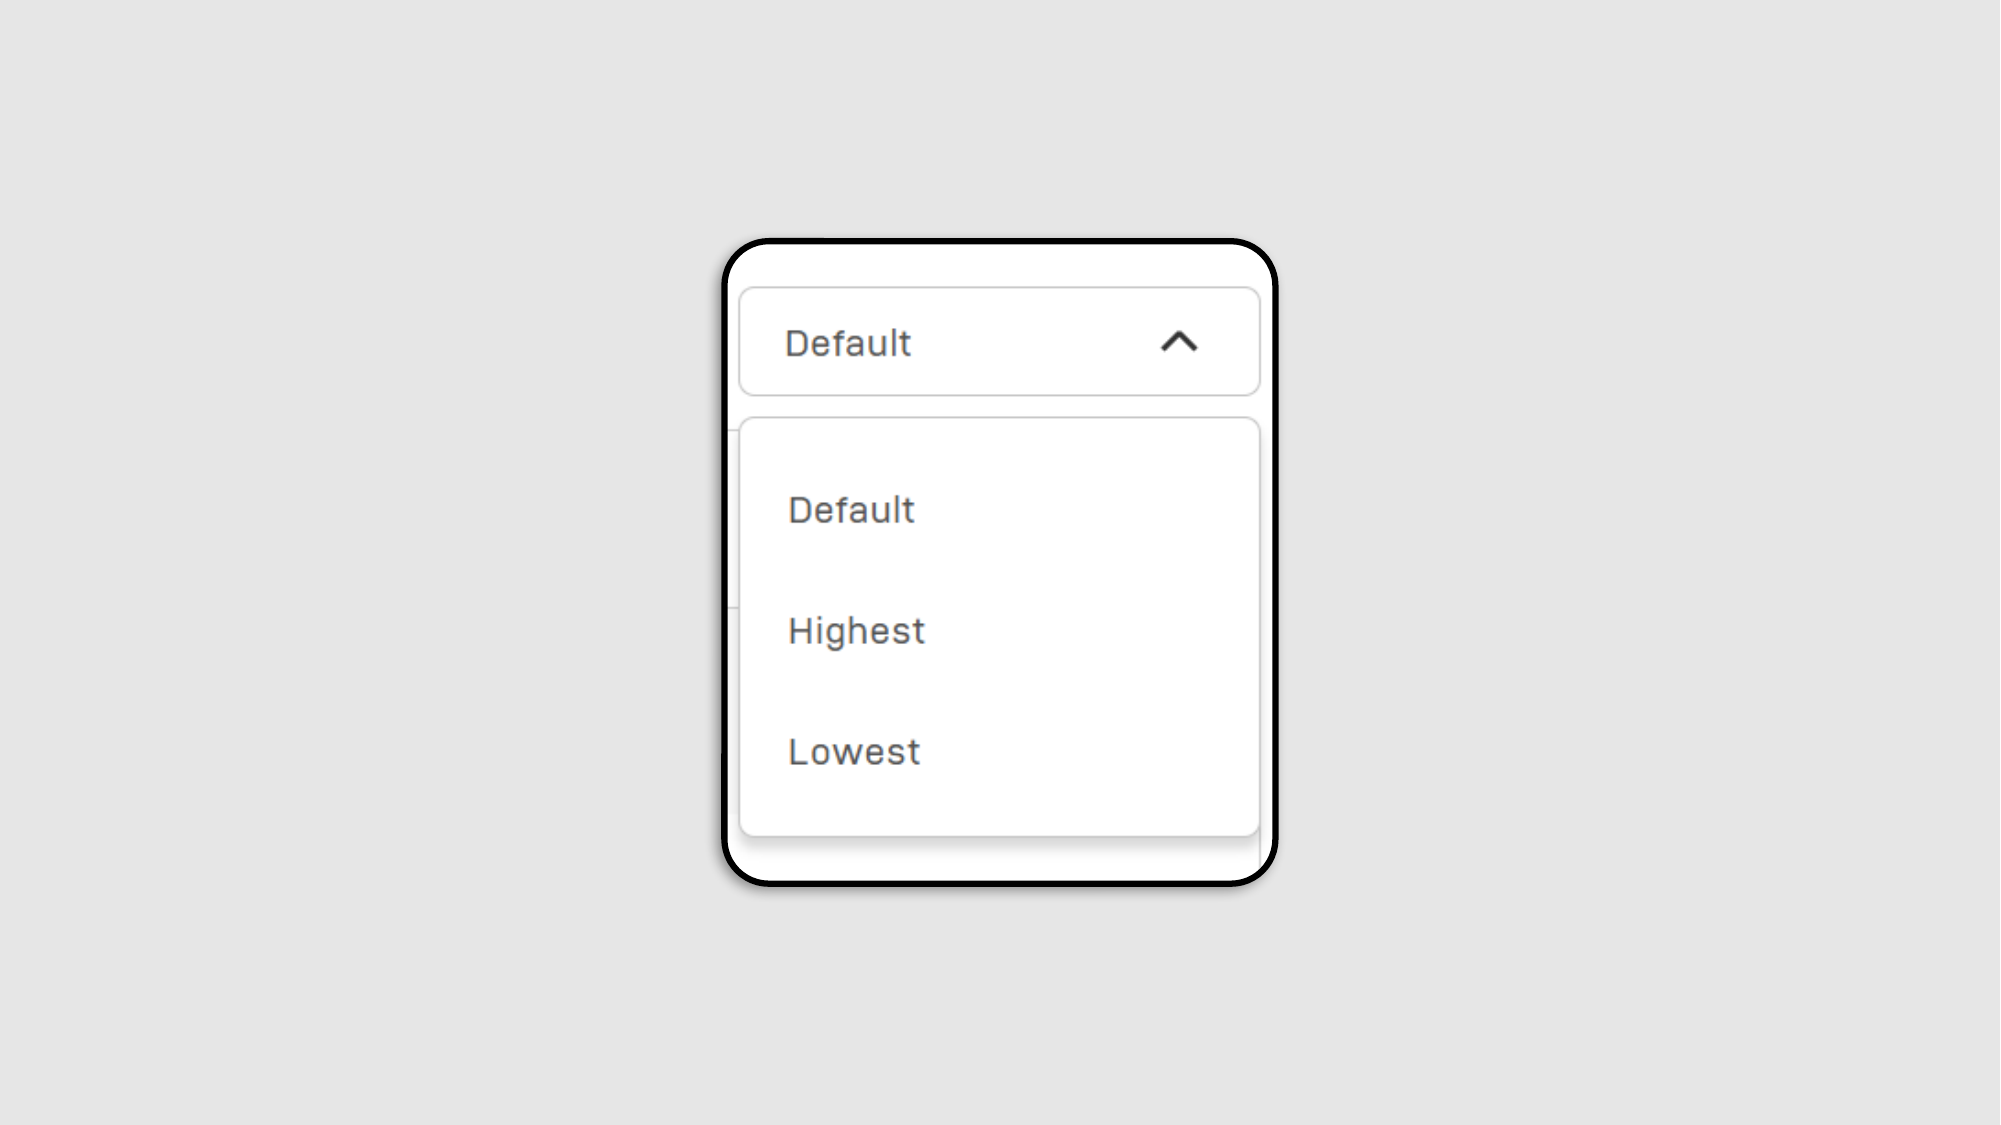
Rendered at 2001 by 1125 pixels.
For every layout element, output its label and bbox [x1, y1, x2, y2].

picture [724, 241, 1276, 884]
